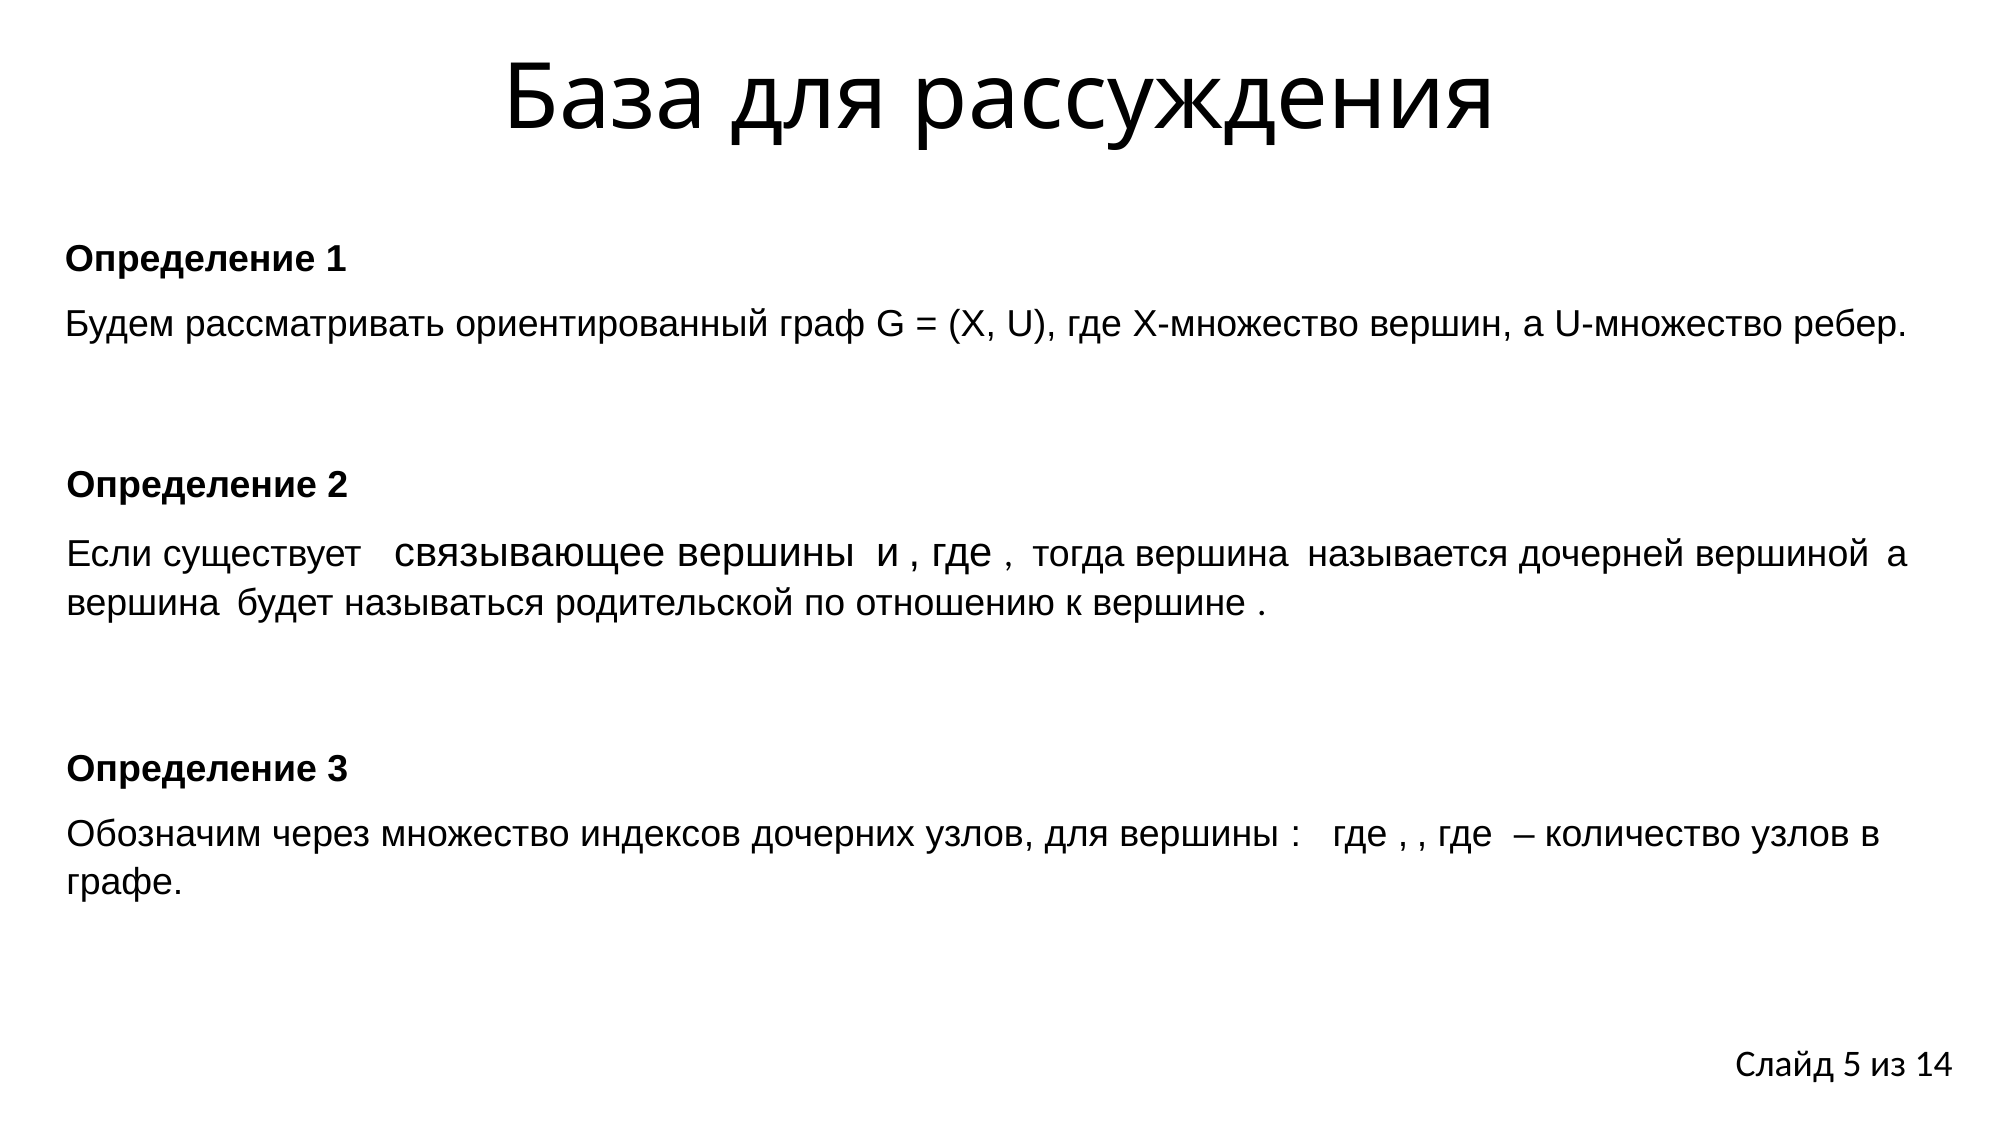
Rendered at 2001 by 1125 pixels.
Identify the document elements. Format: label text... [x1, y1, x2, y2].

title База для рассуждения [137, 28, 1863, 169]
text_box Слайд 5 из 14 [1720, 1031, 1994, 1125]
text_box Определение 1 Будем рассматривать ориентированный граф G = (X, U), где X-множество вершин, а U-множество ребер. [49, 223, 1947, 351]
